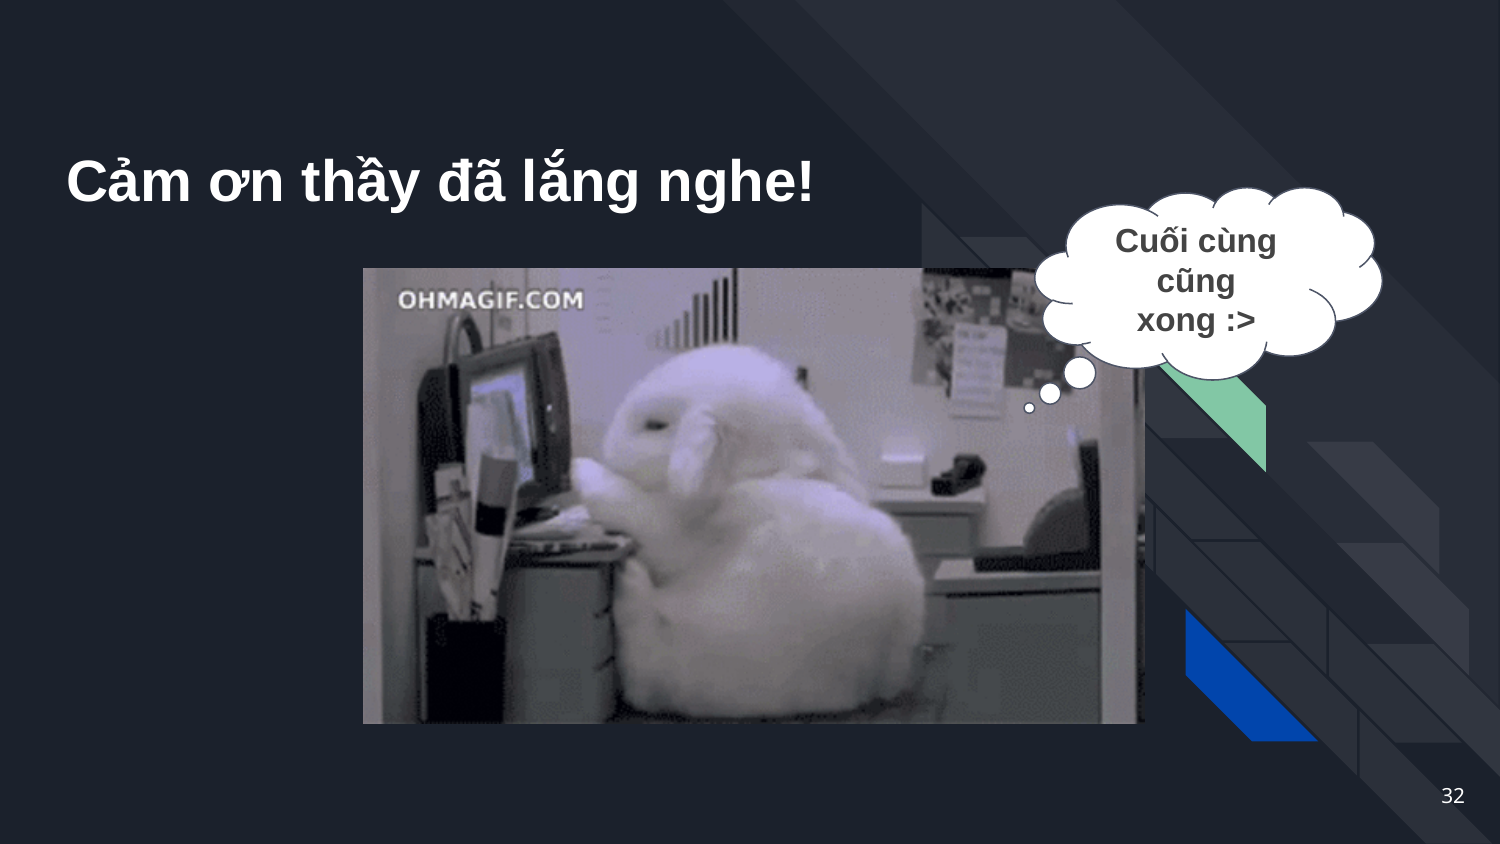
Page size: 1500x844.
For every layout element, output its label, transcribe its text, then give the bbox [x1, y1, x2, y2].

text_box Cuối cùng cũng xong :> [1037, 187, 1383, 381]
picture [363, 268, 1145, 724]
slide_number ‹#› [1389, 764, 1480, 830]
title Cảm ơn thầy đã lắng nghe! [51, 100, 1458, 256]
